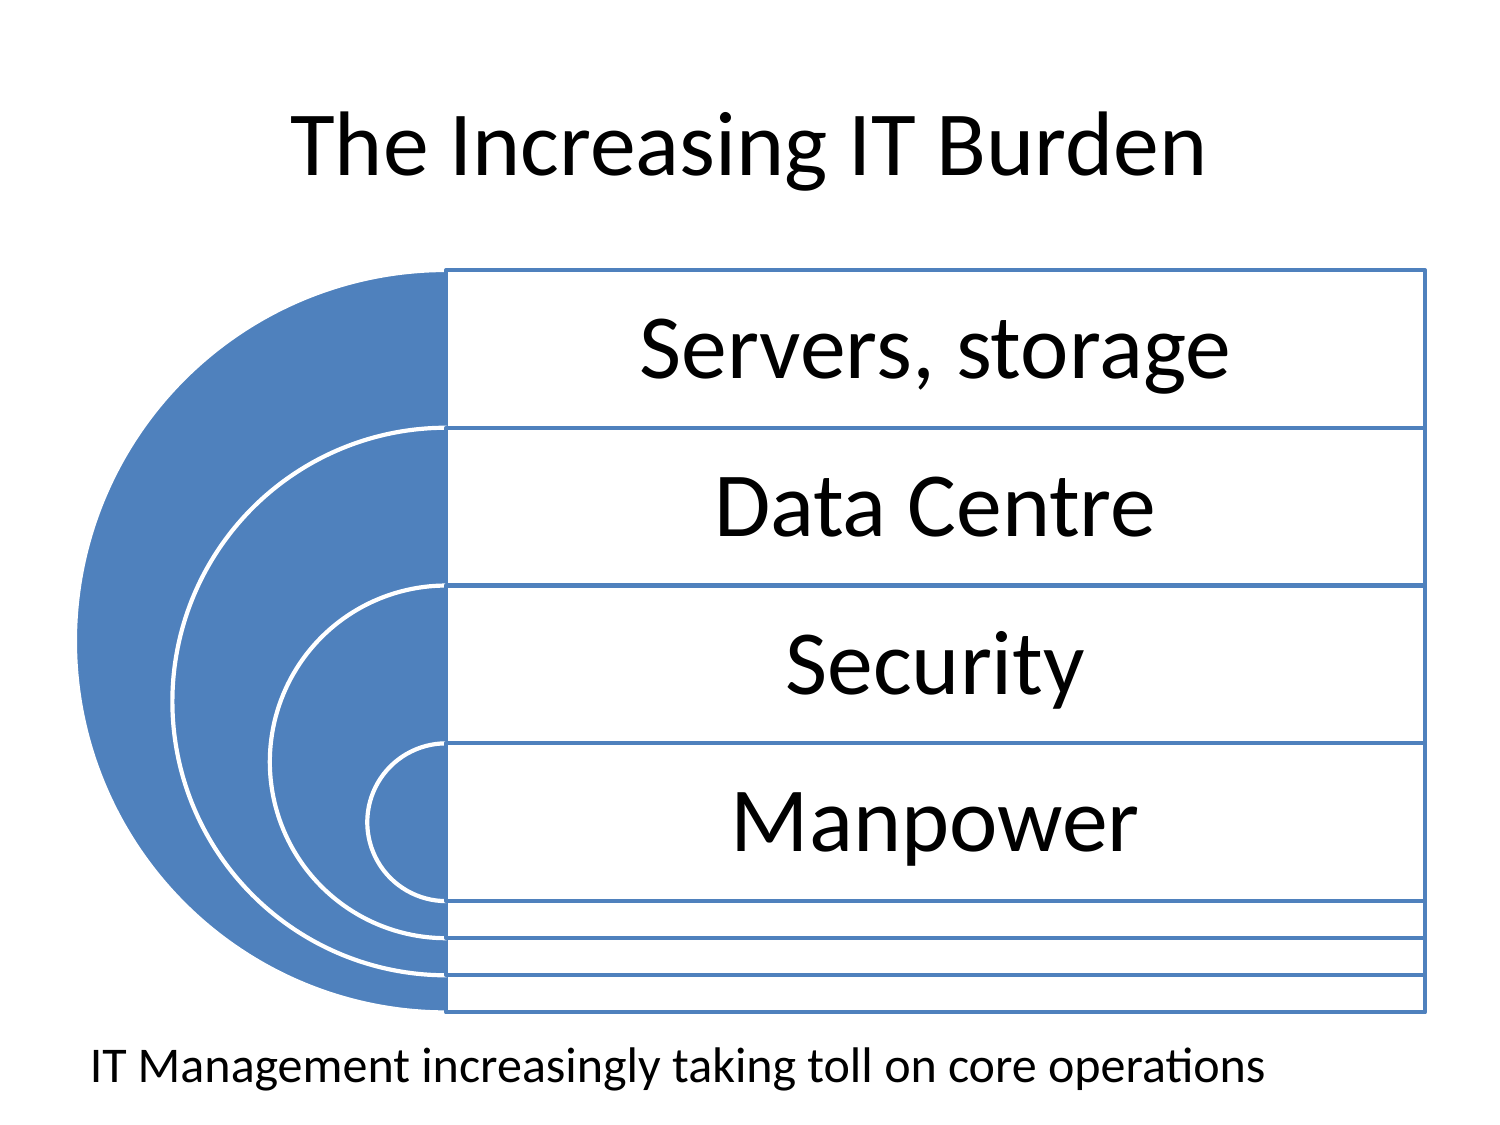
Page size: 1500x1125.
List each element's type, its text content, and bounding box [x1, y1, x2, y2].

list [74, 269, 1426, 1013]
text_box IT Management increasingly taking toll on core operations [75, 1024, 1450, 1125]
title The Increasing IT Burden [75, 45, 1425, 233]
